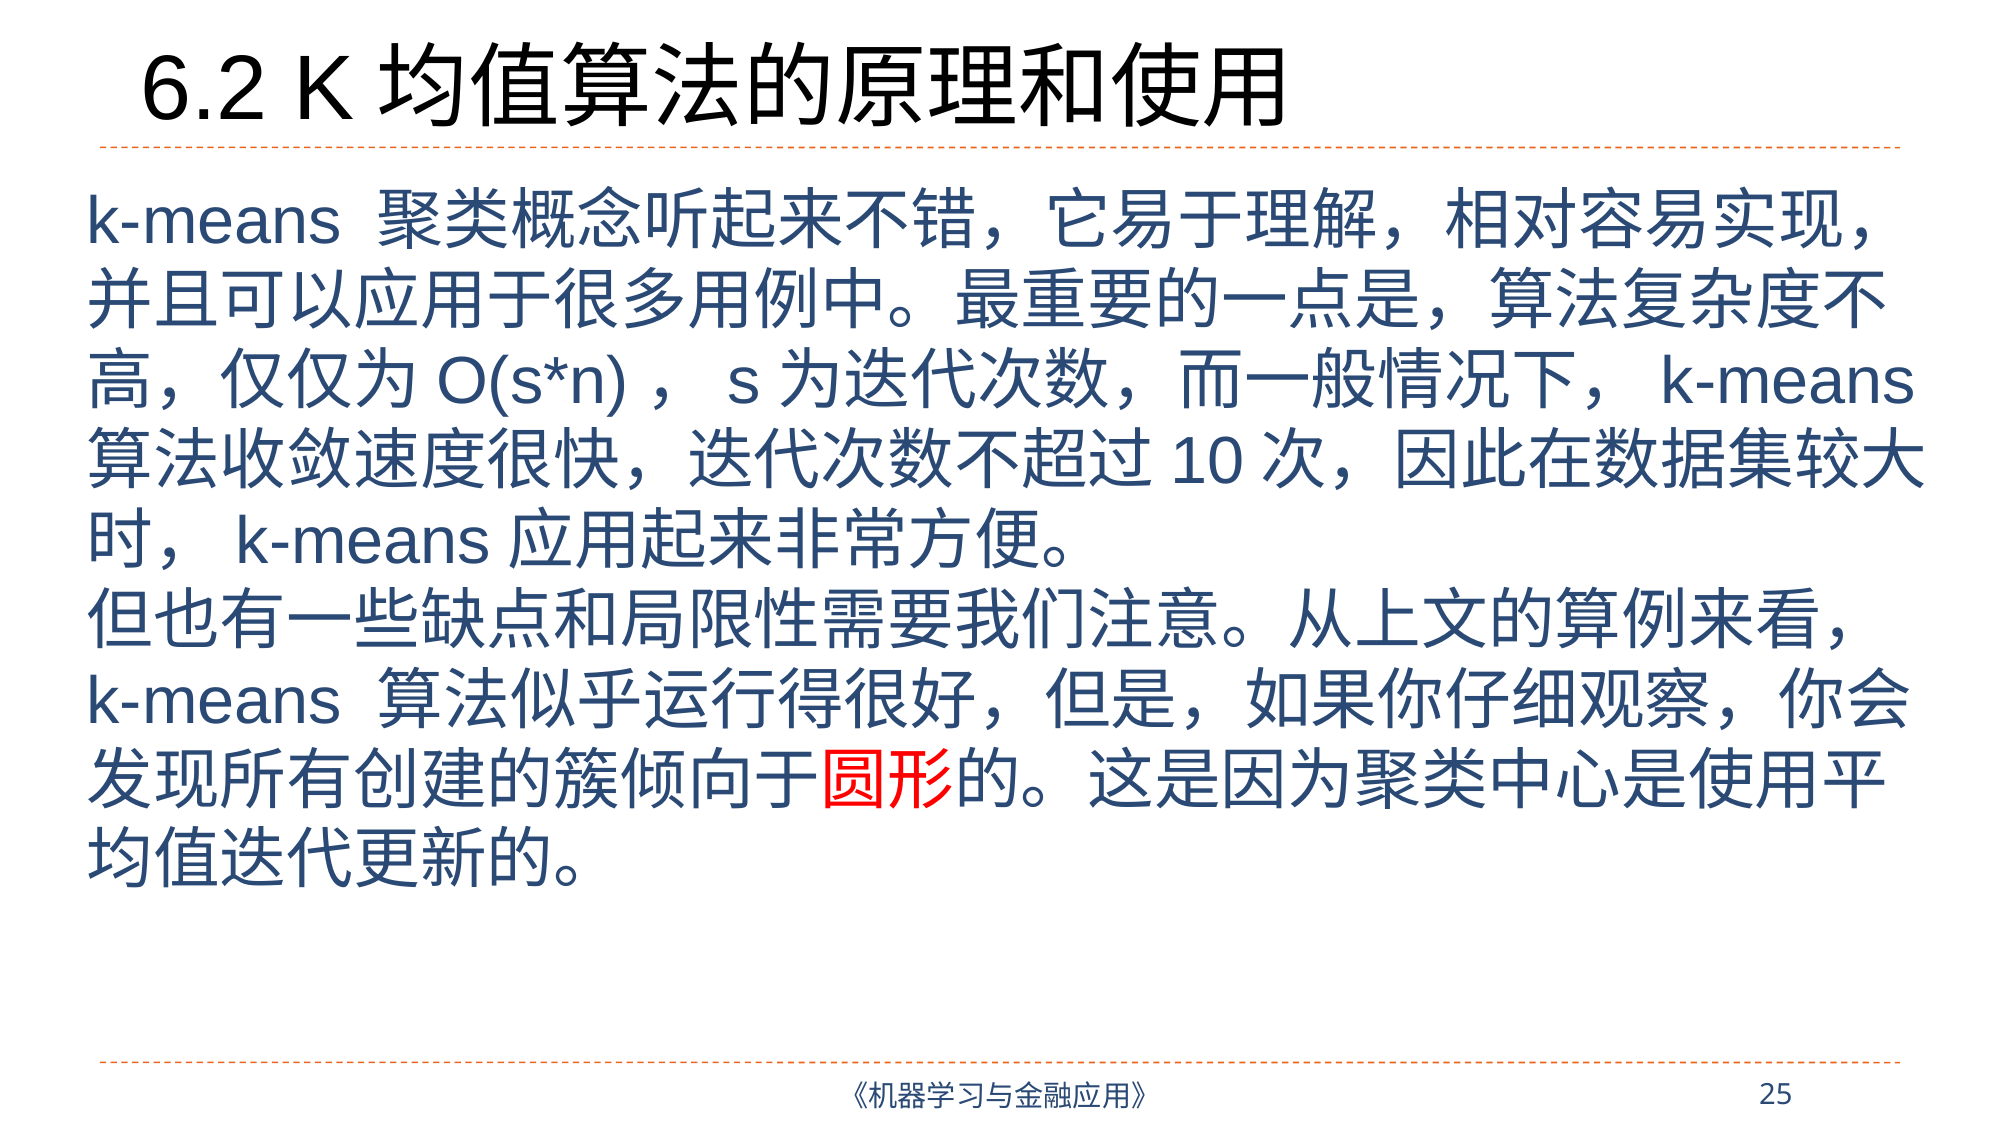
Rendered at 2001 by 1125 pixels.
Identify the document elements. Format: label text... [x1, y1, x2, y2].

title 6.2 K均值算法的原理和使用 [99, 24, 1900, 146]
text_box k-means 聚类概念听起来不错，它易于理解，相对容易实现，并且可以应用于很多用例中。最重要的一点是，算法复杂度不高，仅仅为O(s*n)，s为迭代次数，而一般情况下，k-means算法收敛速度很快，迭代次数不超过10次，因此在数据集较大时，k-means应用起来非常方便。 但也有一些缺点和局限性需要我们注意。从上文的算例来看，k-means 算法似乎运行得很好，但是，如果你仔细观察，你会发现所有创建的簇倾向于圆形的。这是因为聚类中心是使用平均值迭代更新的。 [71, 169, 1950, 964]
